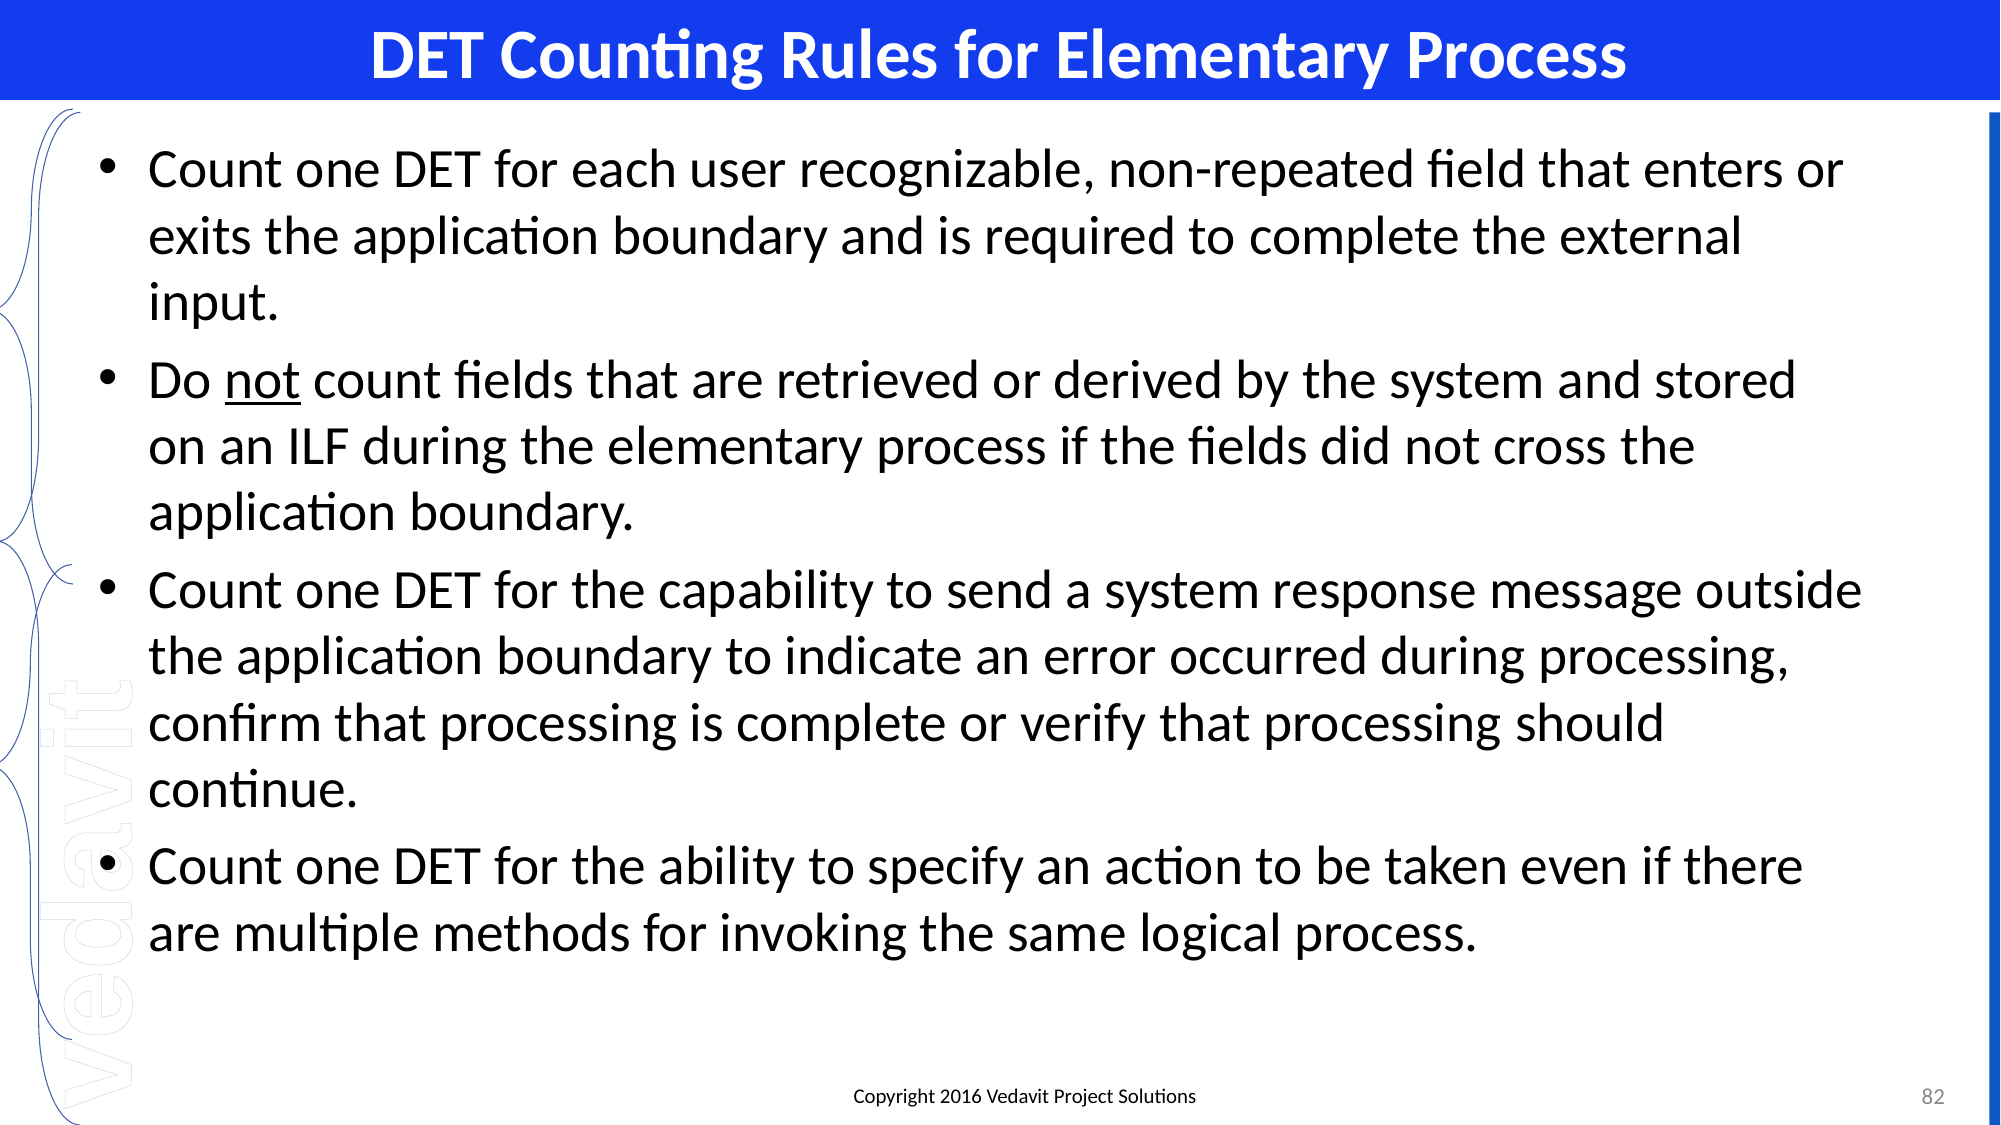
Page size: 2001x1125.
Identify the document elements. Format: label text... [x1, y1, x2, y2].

list Count one DET for each user recognizable, non-repeated field that enters or exits the application boundary and is required to complete the external input. Do not count fields that are retrieved or derived by the system and stored on an ILF during the elementary process if the fields did not cross the application boundary. Count one DET for the capability to send a system response message outside the application boundary to indicate an error occurred during processing, confirm that processing is complete or verify that processing should continue. Count one DET for the ability to specify an action to be taken even if there are multiple methods for invoking the same logical process. [83, 125, 1884, 975]
slide_number 82 [1866, 1065, 2000, 1125]
title DET Counting Rules for Elementary Process [0, 0, 2000, 100]
